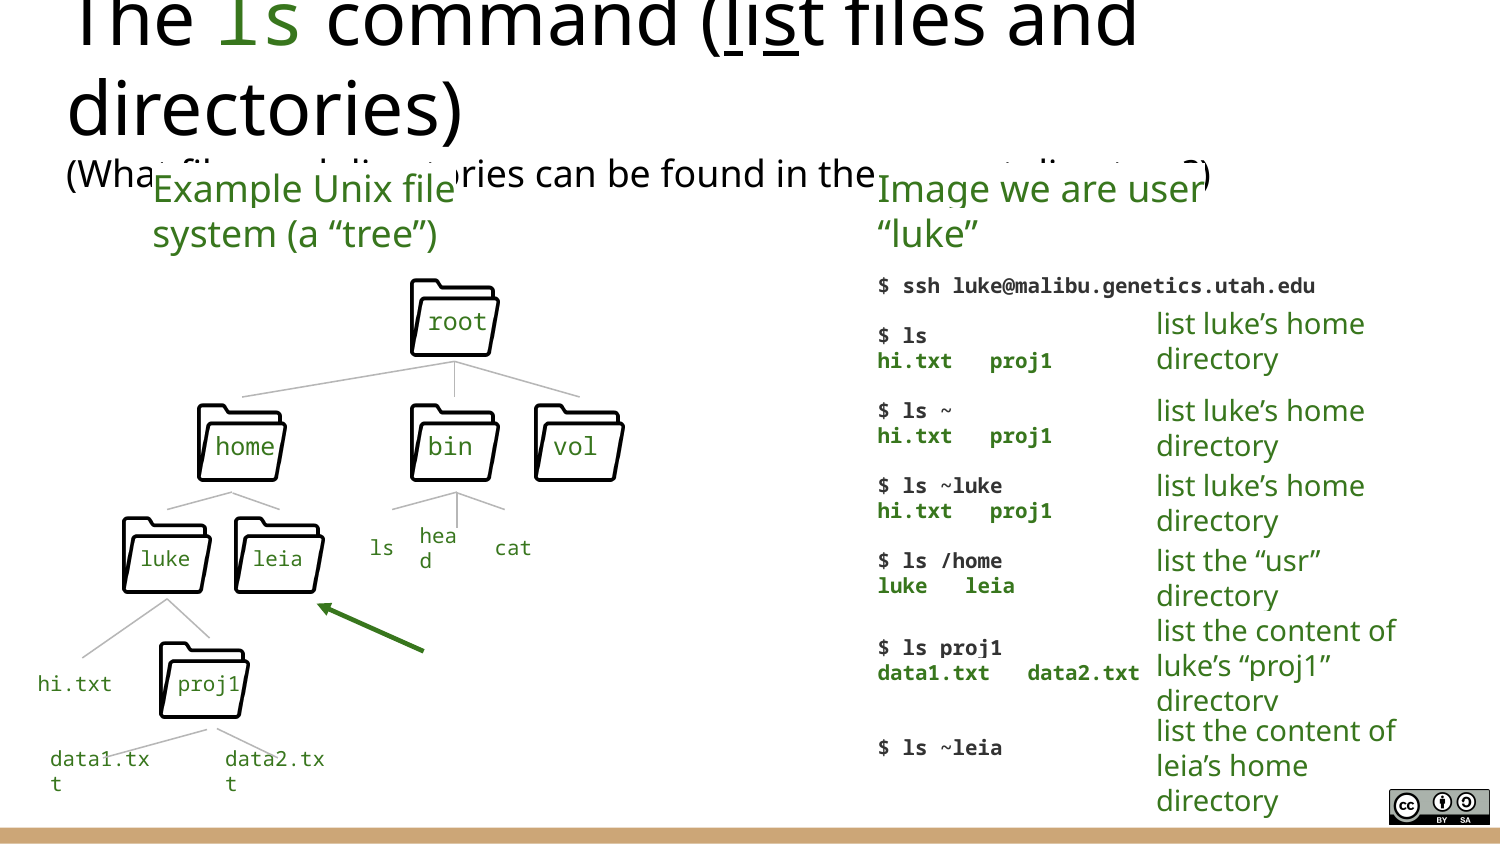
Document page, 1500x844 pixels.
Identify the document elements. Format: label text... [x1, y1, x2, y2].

text_box hi.txt [22, 657, 143, 709]
text_box cat [479, 521, 558, 573]
text_box $ ls ~leia [862, 717, 1355, 777]
text_box $ ssh luke@malibu.genetics.utah.edu [862, 255, 1355, 315]
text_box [241, 361, 451, 398]
text_box $ ls hi.txt proj1 [862, 317, 1141, 377]
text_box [166, 491, 233, 507]
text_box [454, 361, 580, 398]
text_box list luke’s home directory [1141, 299, 1428, 381]
text_box ls [354, 521, 404, 573]
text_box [232, 492, 280, 507]
text_box Image we are user “luke” [862, 169, 1328, 251]
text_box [316, 603, 424, 652]
text_box $ ls /home luke leia [862, 542, 1141, 602]
text_box $ ls proj1 data1.txt data2.txt [862, 630, 1141, 690]
title The ls command (list files and directories) (What files and directories can be found in the current directory?) [51, 14, 1449, 151]
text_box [409, 406, 522, 487]
text_box list luke’s home directory [1141, 387, 1428, 462]
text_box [102, 729, 208, 759]
text_box Example Unix file system (a “tree”) [137, 169, 603, 251]
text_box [458, 492, 505, 510]
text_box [391, 491, 456, 510]
text_box $ ls ~ hi.txt proj1 [862, 392, 1141, 452]
text_box data1.txt [35, 745, 171, 796]
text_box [122, 509, 232, 600]
text_box $ ls ~luke hi.txt proj1 [862, 467, 1141, 527]
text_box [82, 598, 168, 659]
text_box list the content of leia’s home directory [1141, 724, 1428, 806]
text_box list luke’s home directory [1141, 462, 1428, 537]
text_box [216, 728, 279, 759]
text_box head [404, 521, 479, 573]
text_box data2.txt [210, 745, 346, 796]
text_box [159, 634, 272, 725]
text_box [409, 271, 522, 359]
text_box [534, 396, 647, 487]
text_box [166, 598, 210, 639]
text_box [234, 509, 347, 600]
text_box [197, 396, 309, 487]
text_box list the content of luke’s “proj1” directory [1141, 624, 1428, 706]
text_box list the “usr” directory [1141, 537, 1428, 619]
picture [1389, 789, 1490, 825]
